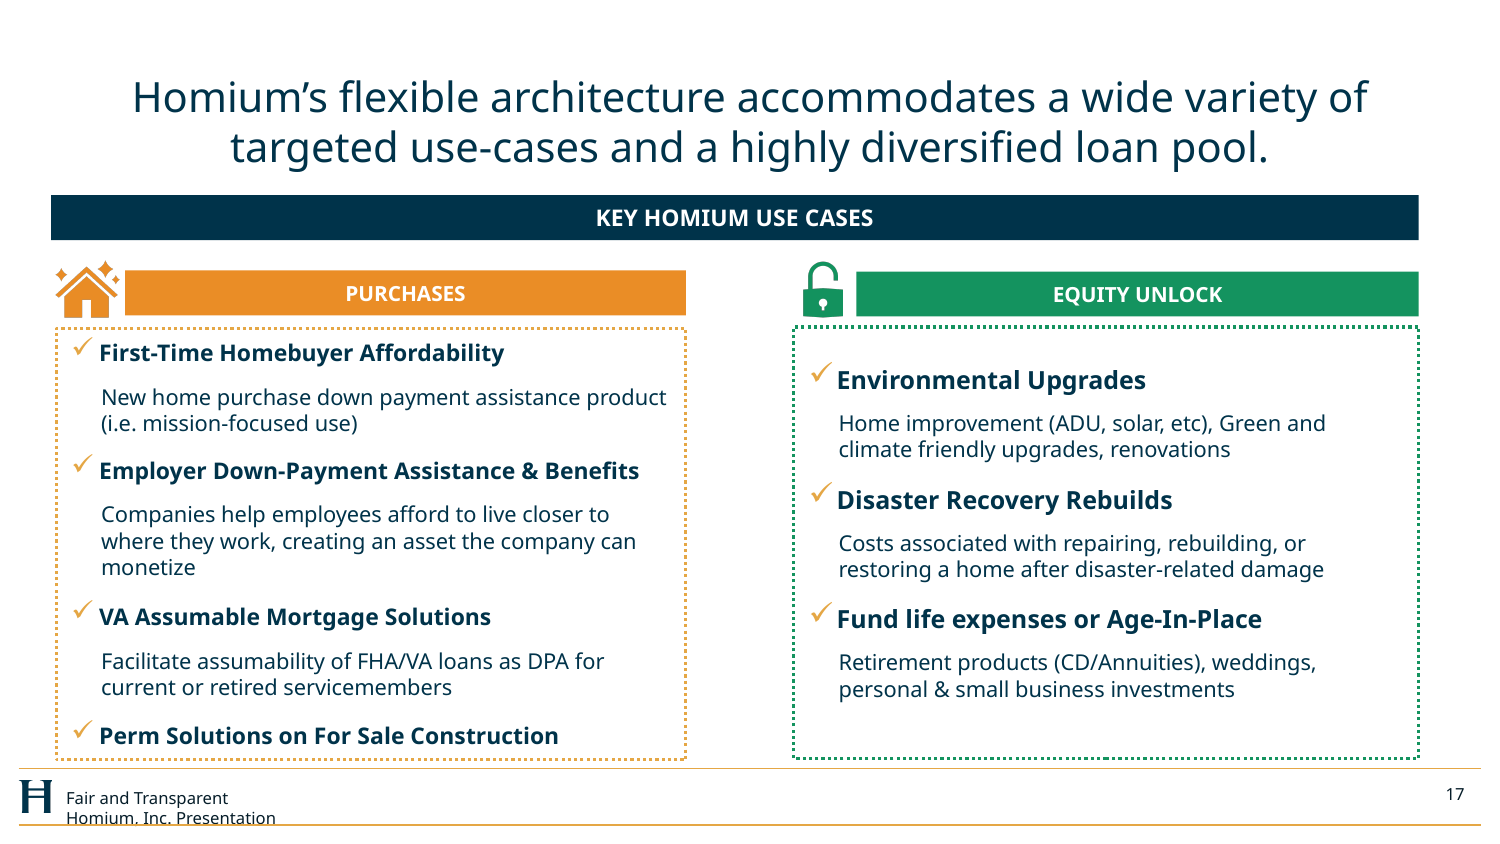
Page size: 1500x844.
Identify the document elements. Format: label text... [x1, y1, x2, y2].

text_box 17 [1389, 776, 1480, 816]
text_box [788, 255, 1420, 759]
text_box Homium’s flexible architecture accommodates a wide variety of targeted use-cases and a highly diversified loan pool. [51, 56, 1449, 177]
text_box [50, 258, 687, 761]
text_box KEY HOMIUM USE CASES [49, 193, 1421, 242]
